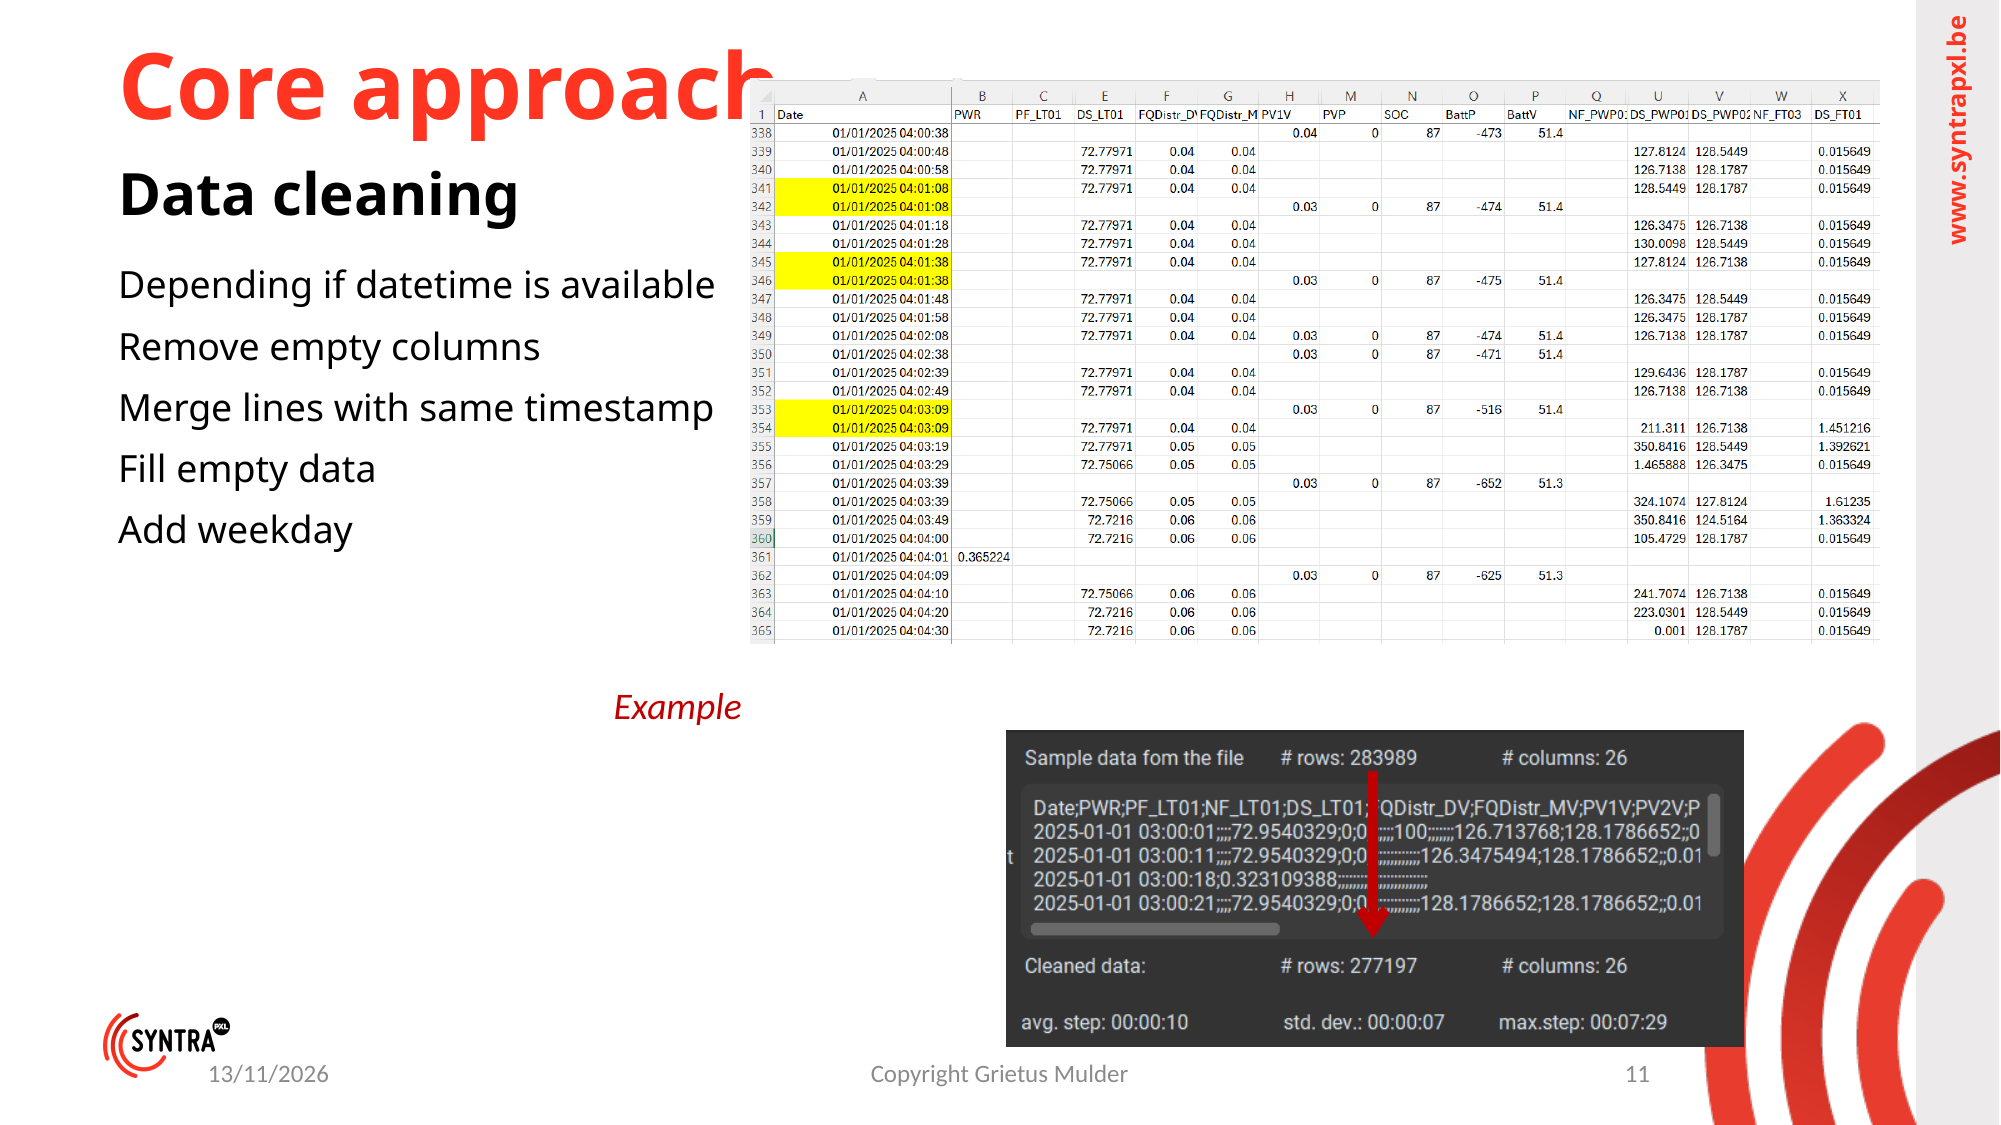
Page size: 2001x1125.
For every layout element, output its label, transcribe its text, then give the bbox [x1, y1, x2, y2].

list Depending if datetime is available Remove empty columns Merge lines with same timestamp Fill empty data Add weekday [103, 258, 1078, 1040]
slide_number 11 [1412, 1042, 1863, 1103]
text_box Example [598, 674, 1017, 735]
list Data cleaning [103, 157, 750, 258]
picture [103, 1040, 230, 1078]
picture [1006, 701, 2001, 1125]
footer Copyright Grietus Mulder [662, 1042, 1338, 1103]
picture [750, 78, 1879, 644]
title Core approach [103, 26, 1667, 155]
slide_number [192, 1042, 643, 1103]
